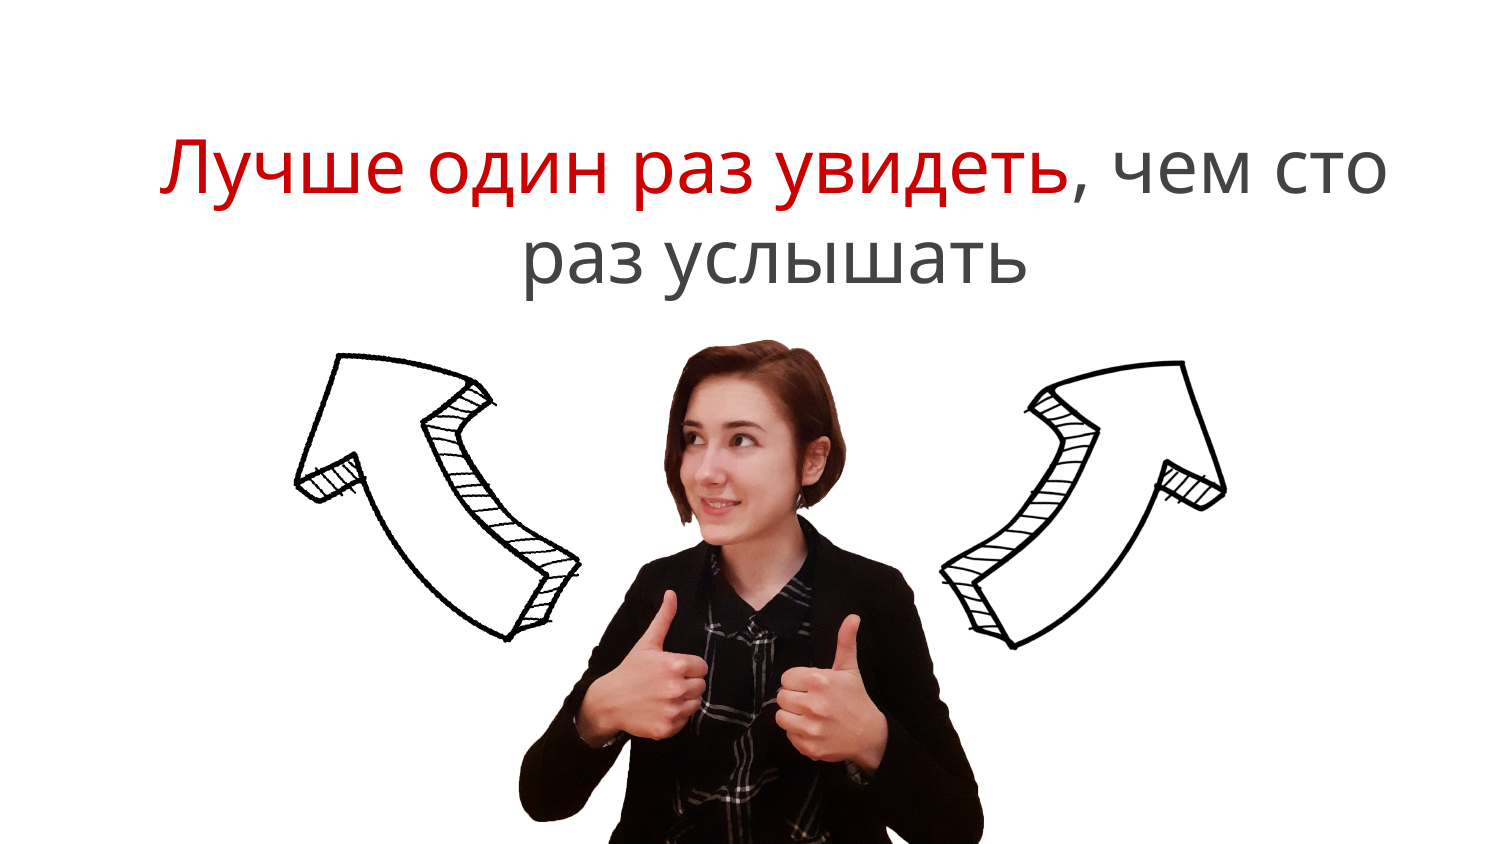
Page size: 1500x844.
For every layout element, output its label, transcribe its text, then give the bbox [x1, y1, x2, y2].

picture [229, 216, 1291, 844]
text_box Лучше один раз увидеть, чем сто раз услышать [134, 103, 1417, 255]
